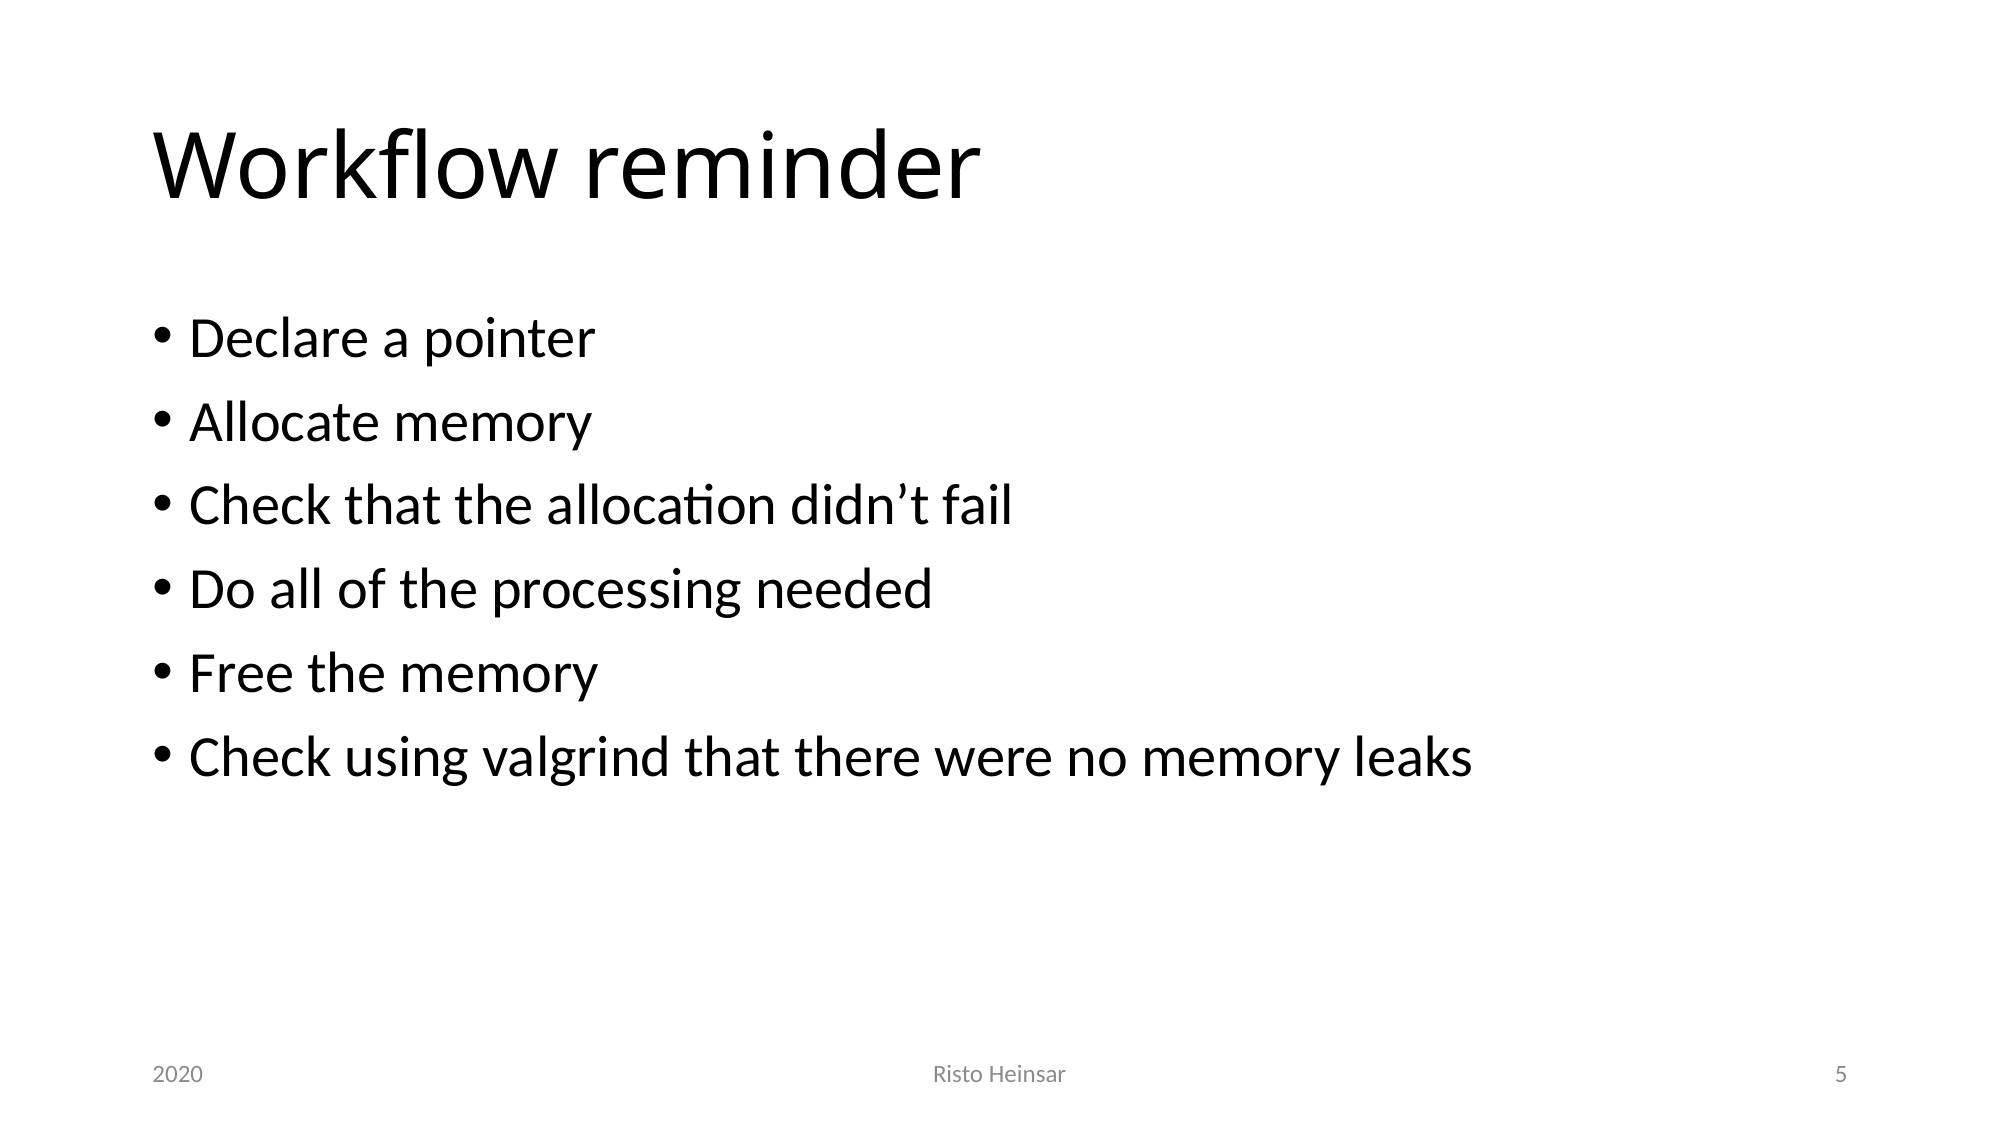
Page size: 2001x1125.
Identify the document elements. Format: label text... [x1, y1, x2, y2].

footer Risto Heinsar [662, 1042, 1338, 1103]
list Declare a pointer Allocate memory Check that the allocation didn’t fail Do all of the processing needed Free the memory Check using valgrind that there were no memory leaks [137, 299, 1863, 1014]
title Workflow reminder [137, 59, 1863, 278]
slide_number 2020 [137, 1042, 588, 1103]
slide_number 5 [1412, 1042, 1863, 1103]
